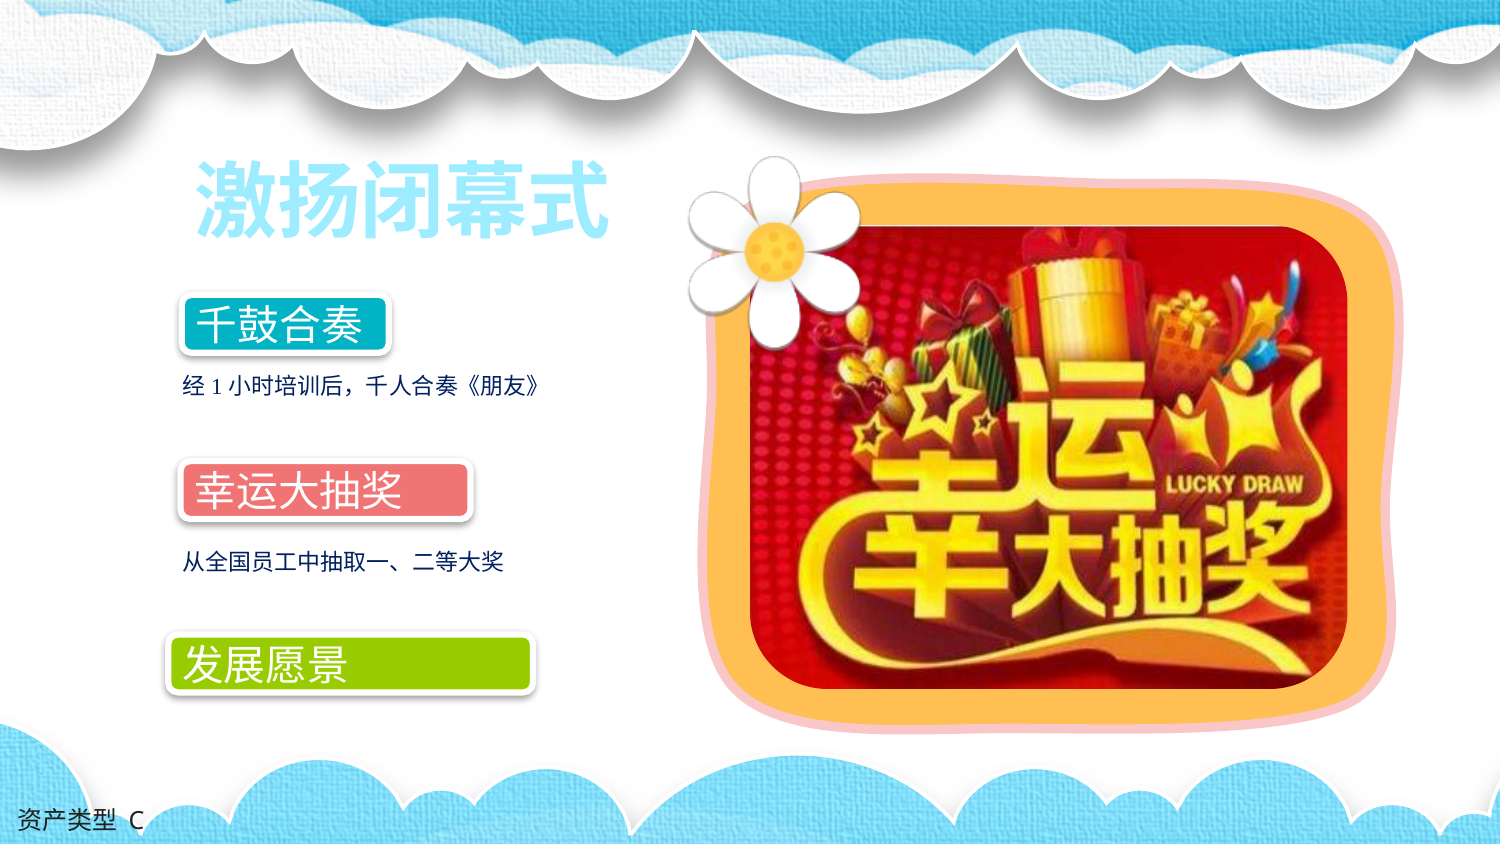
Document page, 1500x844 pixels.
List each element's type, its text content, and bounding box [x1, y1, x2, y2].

text_box 千鼓合奏 [181, 294, 389, 353]
text_box [702, 178, 1399, 730]
picture [0, 0, 1500, 146]
text_box 经1小时培训后，千人合奏《朋友》 [171, 360, 644, 405]
text_box 发展愿景 [168, 634, 533, 693]
picture [0, 724, 1500, 844]
text_box [749, 225, 1348, 689]
text_box 激扬闭幕式 [179, 141, 626, 256]
text_box 从全国员工中抽取一、二等大奖 [171, 535, 644, 581]
text_box 资产类型 C [5, 804, 231, 836]
picture [655, 133, 902, 381]
text_box 幸运大抽奖 [180, 461, 471, 520]
